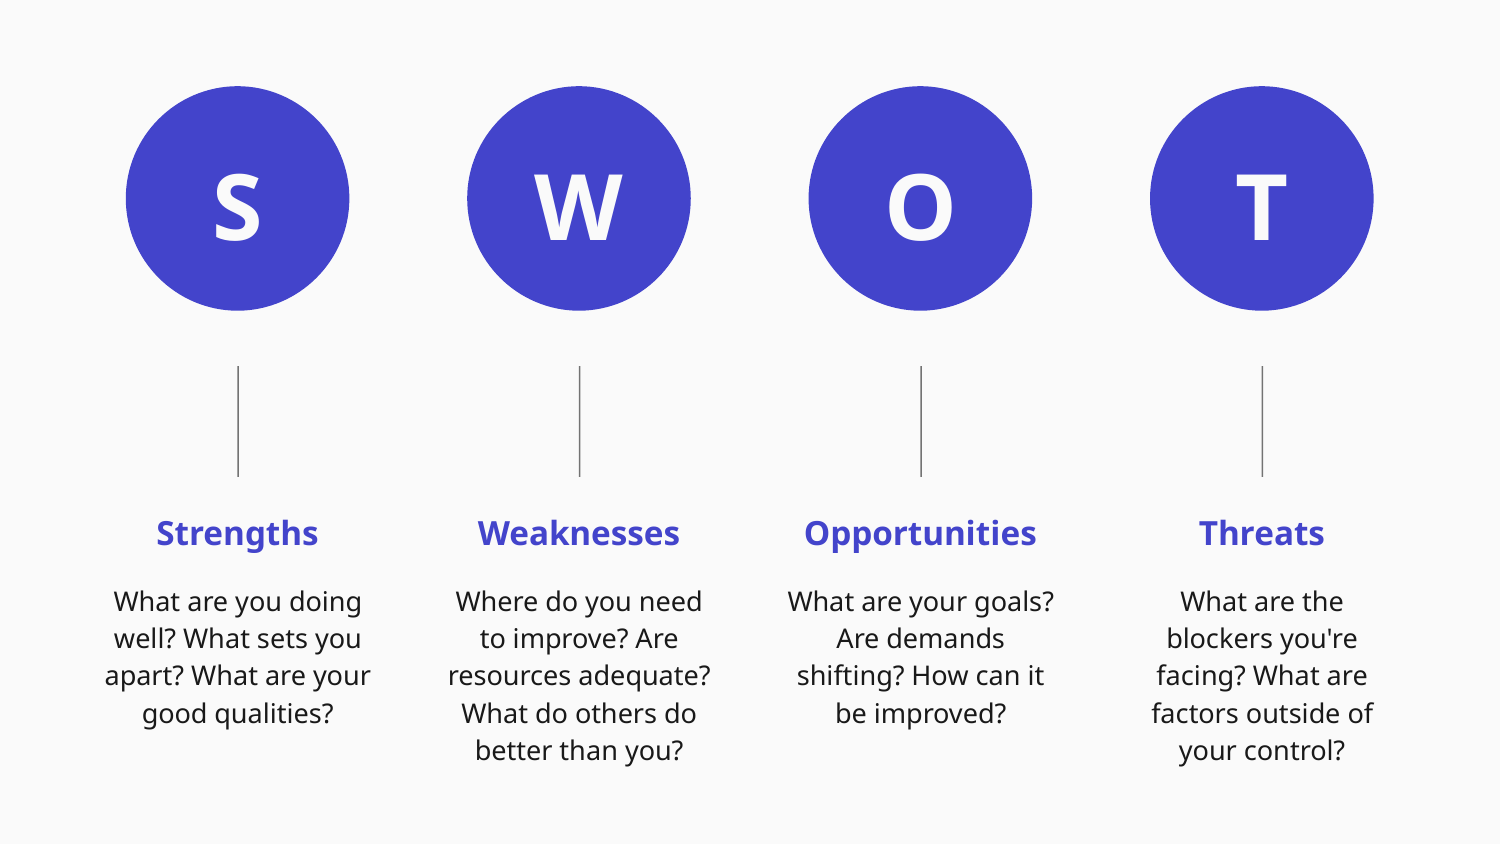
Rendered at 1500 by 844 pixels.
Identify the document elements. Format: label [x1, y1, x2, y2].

text_box [784, 506, 1057, 726]
text_box [443, 506, 716, 764]
text_box [1125, 506, 1399, 726]
text_box [101, 506, 374, 726]
text_box [125, 85, 350, 311]
text_box [808, 85, 1033, 311]
text_box [466, 85, 691, 311]
text_box [1149, 85, 1374, 311]
